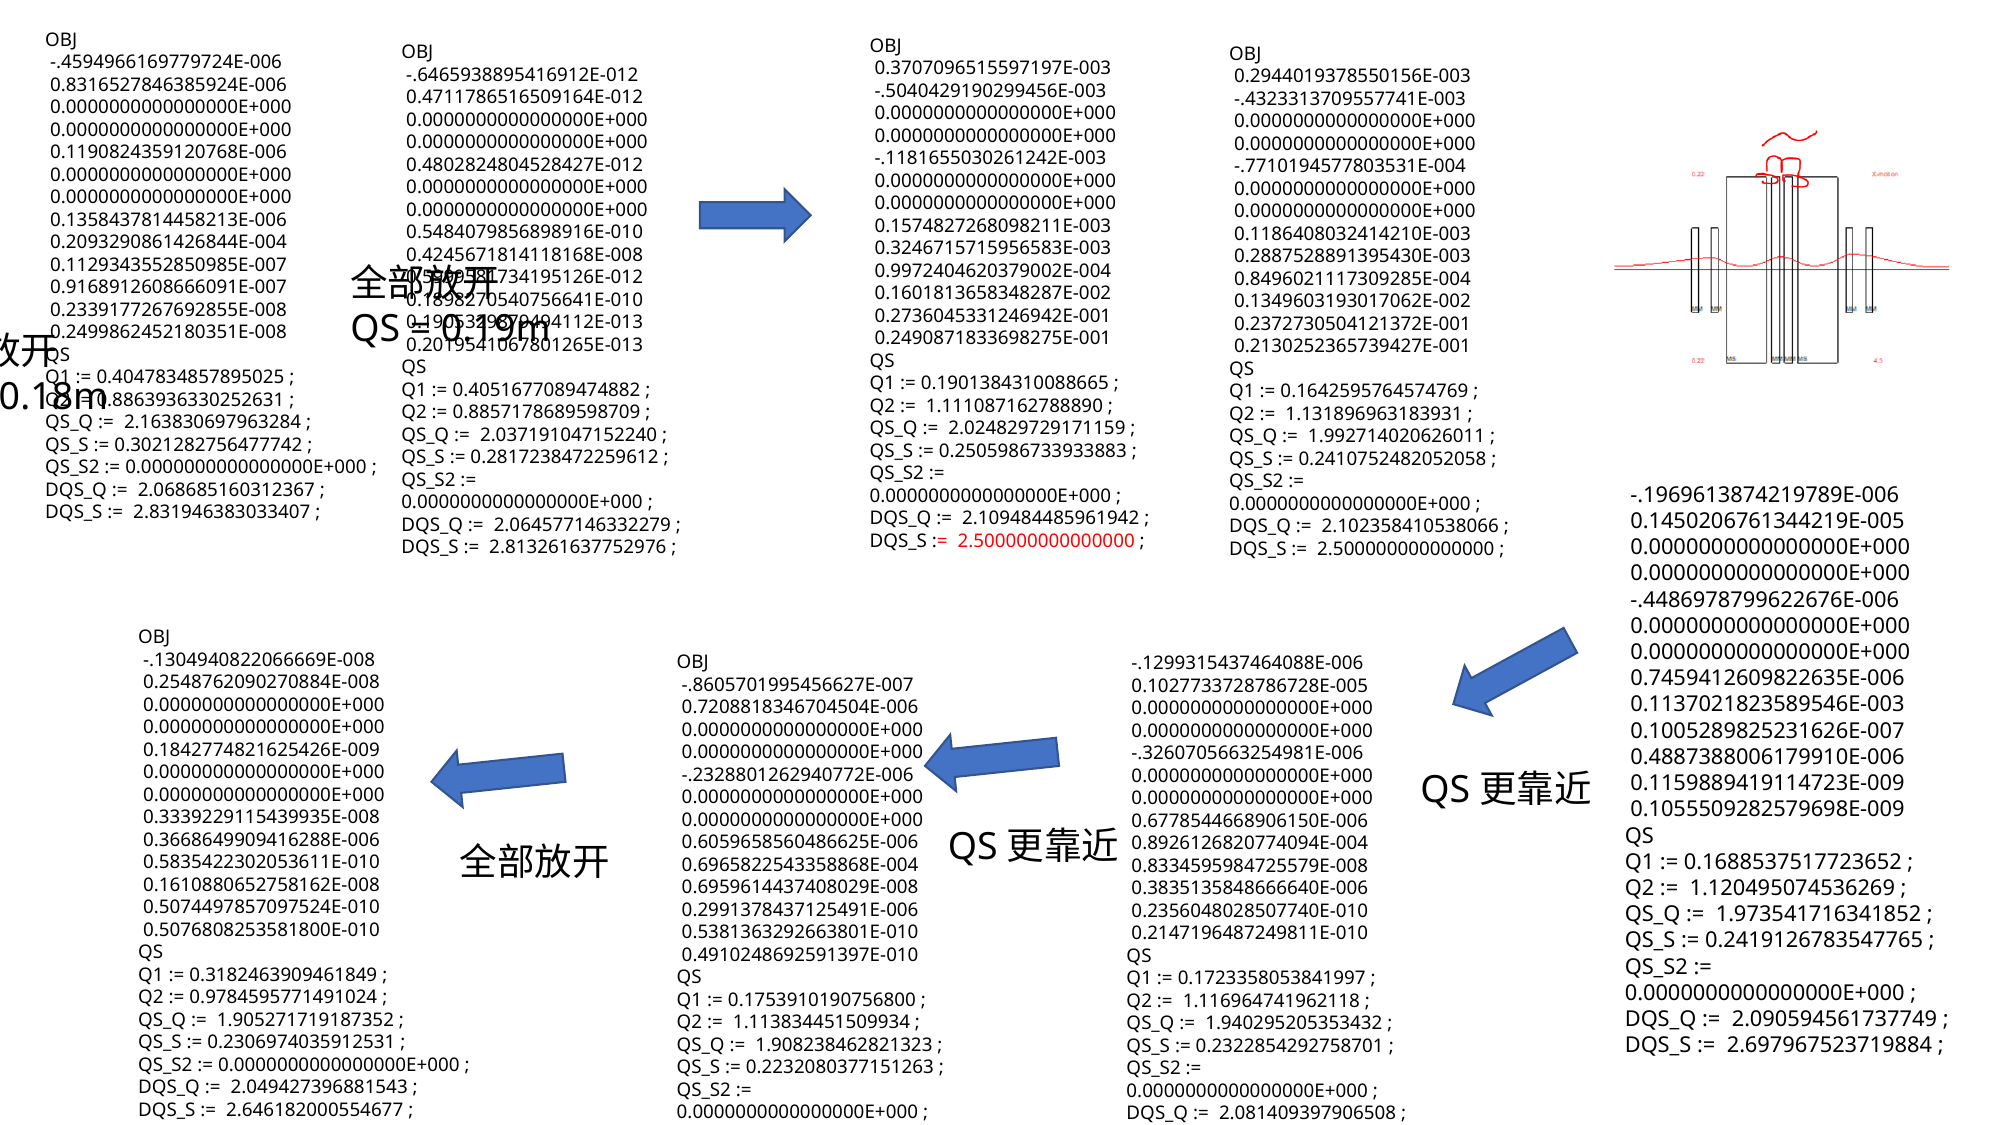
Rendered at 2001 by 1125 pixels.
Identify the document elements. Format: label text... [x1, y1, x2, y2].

text_box [1452, 626, 1579, 718]
picture [1612, 130, 1954, 379]
text_box 全部放开 QS = 0.19m [335, 251, 566, 357]
text_box OBJ -.4594966169779724E-006 0.8316527846385924E-006 0.0000000000000000E+000 0.0000000000000000E+000 0.1190824359120768E-006 0.0000000000000000E+000 0.0000000000000000E+000 0.1358437814458213E-006 0.2093290861426844E-004 0.1129343552850985E-007 0.9168912608666091E-007 0.2339177267692855E-008 0.2499862452180351E-008 QS Q1 := 0.4047834857895025 ; Q2 := 0.8863936330252631 ; QS_Q := 2.163830697963284 ; QS_S := 0.3021282756477742 ; QS_S2 := 0.0000000000000000E+000 ; DQS_Q := 2.068685160312367 ; DQS_S := 2.831946383033407 ; [30, 19, 400, 530]
text_box OBJ -.6465938895416912E-012 0.4711786516509164E-012 0.0000000000000000E+000 0.0000000000000000E+000 0.4802824804528427E-012 0.0000000000000000E+000 0.0000000000000000E+000 0.5484079856898916E-010 0.4245671814118168E-008 0.5999581734195126E-012 0.1898270540756641E-010 0.1905329879494112E-013 0.2019541067801265E-013 QS Q1 := 0.4051677089474882 ; Q2 := 0.8857178689598709 ; QS_Q := 2.037191047152240 ; QS_S := 0.2817238472259612 ; QS_S2 := 0.0000000000000000E+000 ; DQS_Q := 2.064577146332279 ; DQS_S := 2.813261637752976 ; [386, 32, 747, 565]
text_box -.1969613874219789E-006 0.1450206761344219E-005 0.0000000000000000E+000 0.0000000000000000E+000 -.4486978799622676E-006 0.0000000000000000E+000 0.0000000000000000E+000 0.7459412609822635E-006 0.1137021823589546E-003 0.1005289825231626E-007 0.4887388006179910E-006 0.1159889419114723E-009 0.1055509282579698E-009 QS Q1 := 0.1688537517723652 ; Q2 := 1.120495074536269 ; QS_Q := 1.973541716341852 ; QS_S := 0.2419126783547765 ; QS_S2 := 0.0000000000000000E+000 ; DQS_Q := 2.090594561737749 ; DQS_S := 2.697967523719884 ; [1609, 472, 2000, 1065]
text_box OBJ 0.3707096515597197E-003 -.5040429190299456E-003 0.0000000000000000E+000 0.0000000000000000E+000 -.1181655030261242E-003 0.0000000000000000E+000 0.0000000000000000E+000 0.1574827268098211E-003 0.3246715715956583E-003 0.9972404620379002E-004 0.1601813658348287E-002 0.2736045331246942E-001 0.2490871833698275E-001 QS Q1 := 0.1901384310088665 ; Q2 := 1.111087162788890 ; QS_Q := 2.024829729171159 ; QS_S := 0.2505986733933883 ; QS_S2 := 0.0000000000000000E+000 ; DQS_Q := 2.109484485961942 ; DQS_S := 2.500000000000000 ; [854, 26, 1215, 559]
text_box -.1299315437464088E-006 0.1027733728786728E-005 0.0000000000000000E+000 0.0000000000000000E+000 -.3260705663254981E-006 0.0000000000000000E+000 0.0000000000000000E+000 0.6778544668906150E-006 0.8926126820774094E-004 0.8334595984725579E-008 0.3835135848666640E-006 0.2356048028507740E-010 0.2147196487249811E-010 QS Q1 := 0.1723358053841997 ; Q2 := 1.116964741962118 ; QS_Q := 1.940295205353432 ; QS_S := 0.2322854292758701 ; QS_S2 := 0.0000000000000000E+000 ; DQS_Q := 2.081409397906508 ; DQS_S := 2.663853113696945 ; [1111, 643, 1462, 1125]
text_box [698, 186, 813, 244]
text_box QS更靠近 [1405, 757, 1607, 818]
text_box 全部放开 [445, 830, 625, 891]
text_box [923, 732, 1061, 794]
text_box OBJ -.1304940822066669E-008 0.2548762090270884E-008 0.0000000000000000E+000 0.0000000000000000E+000 0.1842774821625426E-009 0.0000000000000000E+000 0.0000000000000000E+000 0.3339229115439935E-008 0.3668649909416288E-006 0.5835422302053611E-010 0.1610880652758162E-008 0.5074497857097524E-010 0.5076808253581800E-010 QS Q1 := 0.3182463909461849 ; Q2 := 0.9784595771491024 ; QS_Q := 1.905271719187352 ; QS_S := 0.2306974035912531 ; QS_S2 := 0.0000000000000000E+000 ; DQS_Q := 2.049427396881543 ; DQS_S := 2.646182000554677 ; [123, 617, 485, 1125]
text_box [430, 747, 567, 810]
text_box 全部放开 QS = 0.18m [0, 319, 124, 425]
text_box OBJ 0.2944019378550156E-003 -.4323313709557741E-003 0.0000000000000000E+000 0.0000000000000000E+000 -.7710194577803531E-004 0.0000000000000000E+000 0.0000000000000000E+000 0.1186408032414210E-003 0.2887528891395430E-003 0.8496021117309285E-004 0.1349603193017062E-002 0.2372730504121372E-001 0.2130252365739427E-001 QS Q1 := 0.1642595764574769 ; Q2 := 1.131896963183931 ; QS_Q := 1.992714020626011 ; QS_S := 0.2410752482052058 ; QS_S2 := 0.0000000000000000E+000 ; DQS_Q := 2.102358410538066 ; DQS_S := 2.500000000000000 ; [1214, 34, 1564, 567]
text_box OBJ -.8605701995456627E-007 0.7208818346704504E-006 0.0000000000000000E+000 0.0000000000000000E+000 -.2328801262940772E-006 0.0000000000000000E+000 0.0000000000000000E+000 0.6059658560486625E-006 0.6965822543358868E-004 0.6959614437408029E-008 0.2991378437125491E-006 0.5381363292663801E-010 0.4910248692591397E-010 QS Q1 := 0.1753910190756800 ; Q2 := 1.113834451509934 ; QS_Q := 1.908238462821323 ; QS_S := 0.2232080377151263 ; QS_S2 := 0.0000000000000000E+000 ; DQS_Q := 2.072964497639415 ; DQS_S := 2.632769373314029 ; [661, 642, 1012, 1125]
text_box QS更靠近 [933, 814, 1134, 875]
